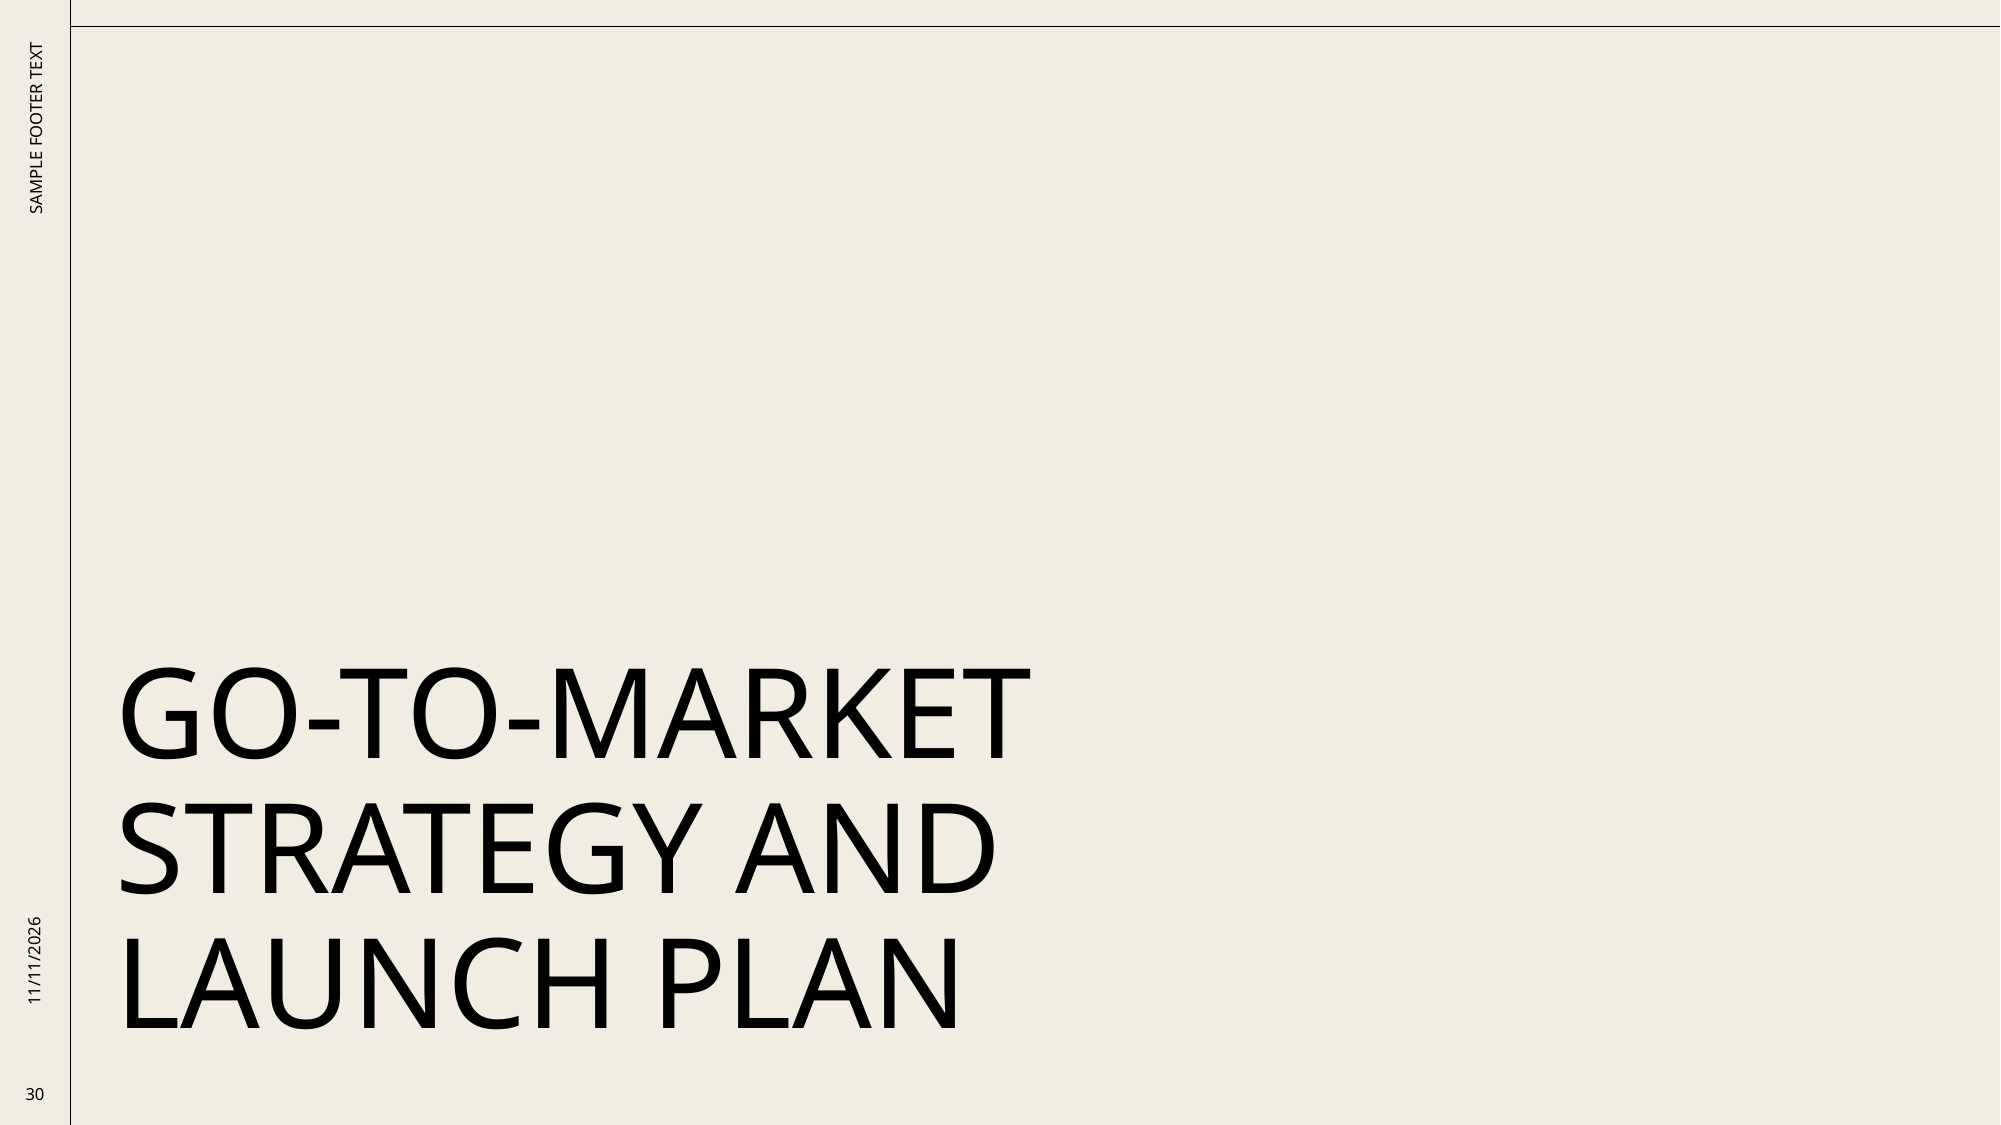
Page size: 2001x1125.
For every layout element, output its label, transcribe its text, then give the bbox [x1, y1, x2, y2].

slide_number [0, 775, 71, 1021]
title Go-to-Market Strategy and Launch Plan [100, 164, 1398, 1063]
slide_number 30 [0, 1065, 71, 1125]
footer SAMPLE FOOTER TEXT [0, 26, 71, 775]
